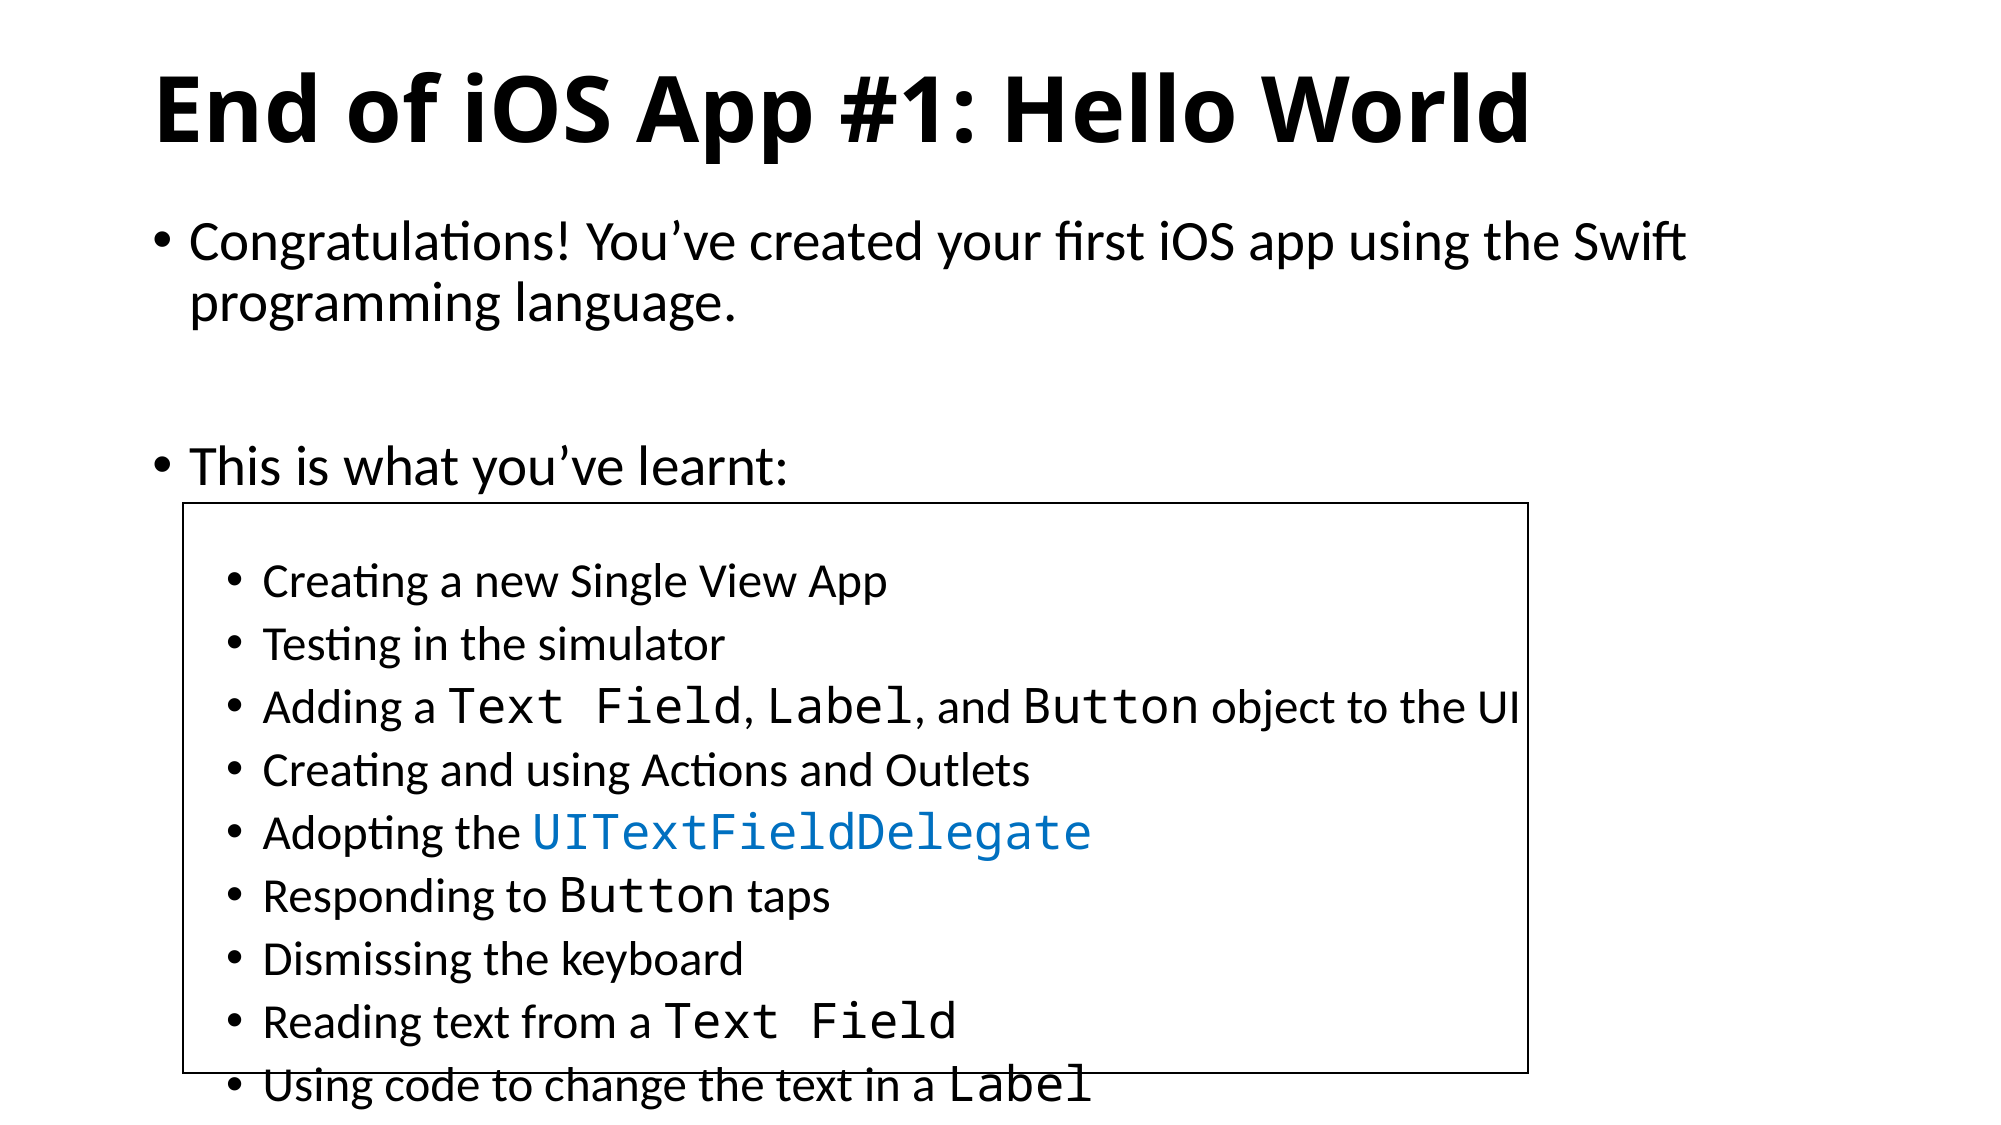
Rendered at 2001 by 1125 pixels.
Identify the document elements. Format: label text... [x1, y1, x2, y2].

list Congratulations! You’ve created your first iOS app using the Swift programming language. This is what you’ve learnt: Creating a new Single View App Testing in the simulator Adding a Text Field, Label, and Button object to the UI Creating and using Actions and Outlets Adopting the UITextFieldDelegate Responding to Button taps Dismissing the keyboard Reading text from a Text Field Using code to change the text in a Label [137, 203, 1863, 1125]
title End of iOS App #1: Hello World [137, 4, 1863, 203]
text_box [182, 502, 1529, 1074]
